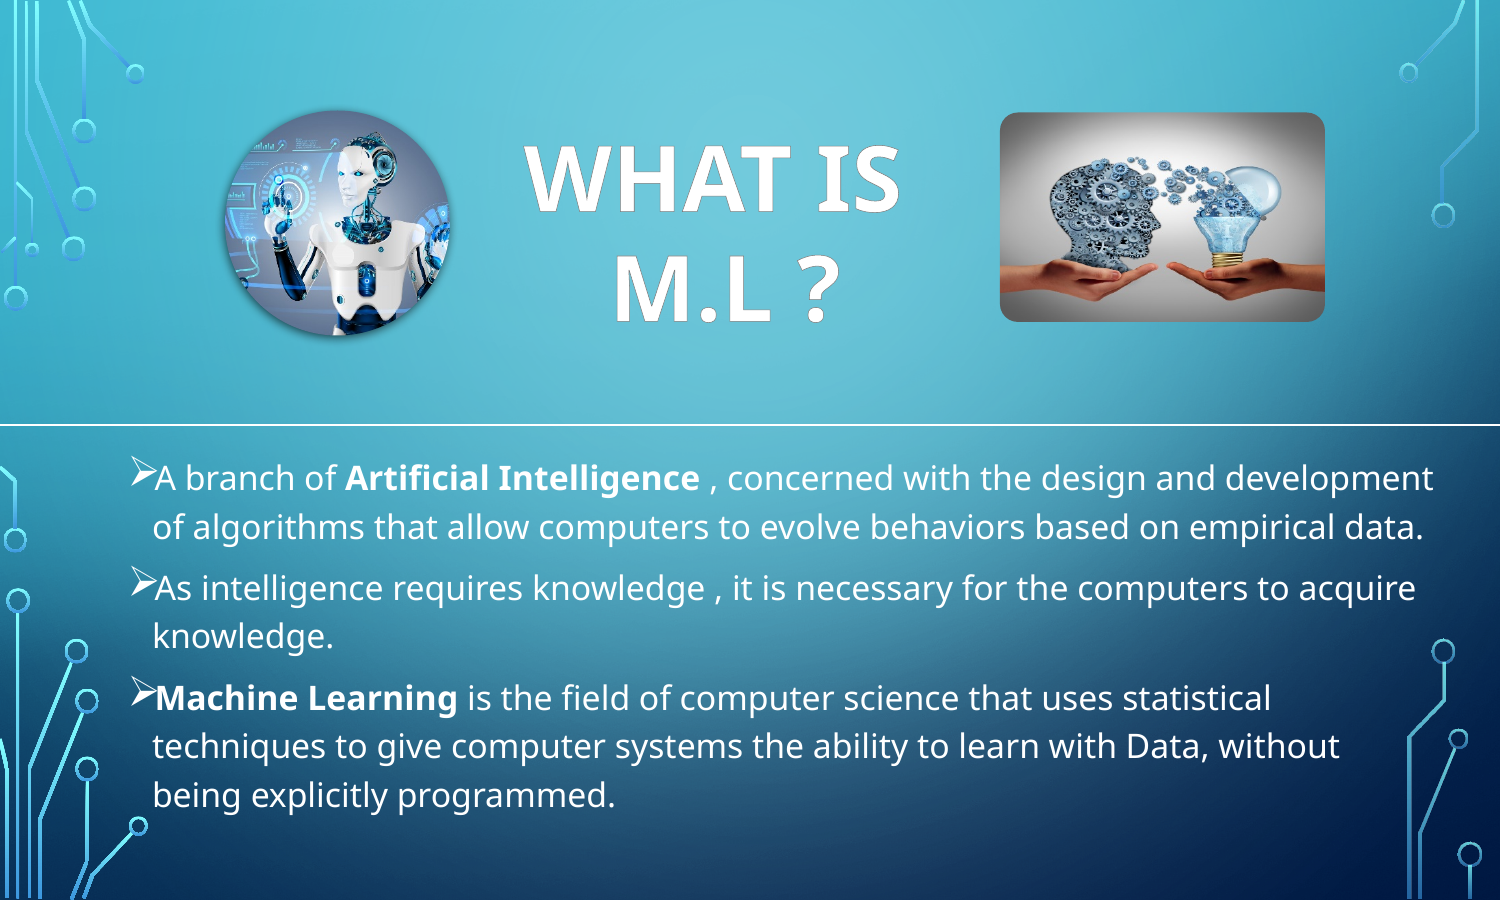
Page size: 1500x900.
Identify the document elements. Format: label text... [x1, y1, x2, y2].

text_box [112, 95, 563, 350]
text_box WHAT IS M.L ? [563, 112, 1238, 348]
picture [999, 112, 1326, 323]
list A branch of Artificial Intelligence , concerned with the design and development of algorithms that allow computers to evolve behaviors based on empirical data. As intelligence requires knowledge , it is necessary for the computers to acquire knowledge. Machine Learning is the field of computer science that uses statistical techniques to give computer systems the ability to learn with Data, without being explicitly programmed. [112, 441, 1450, 863]
